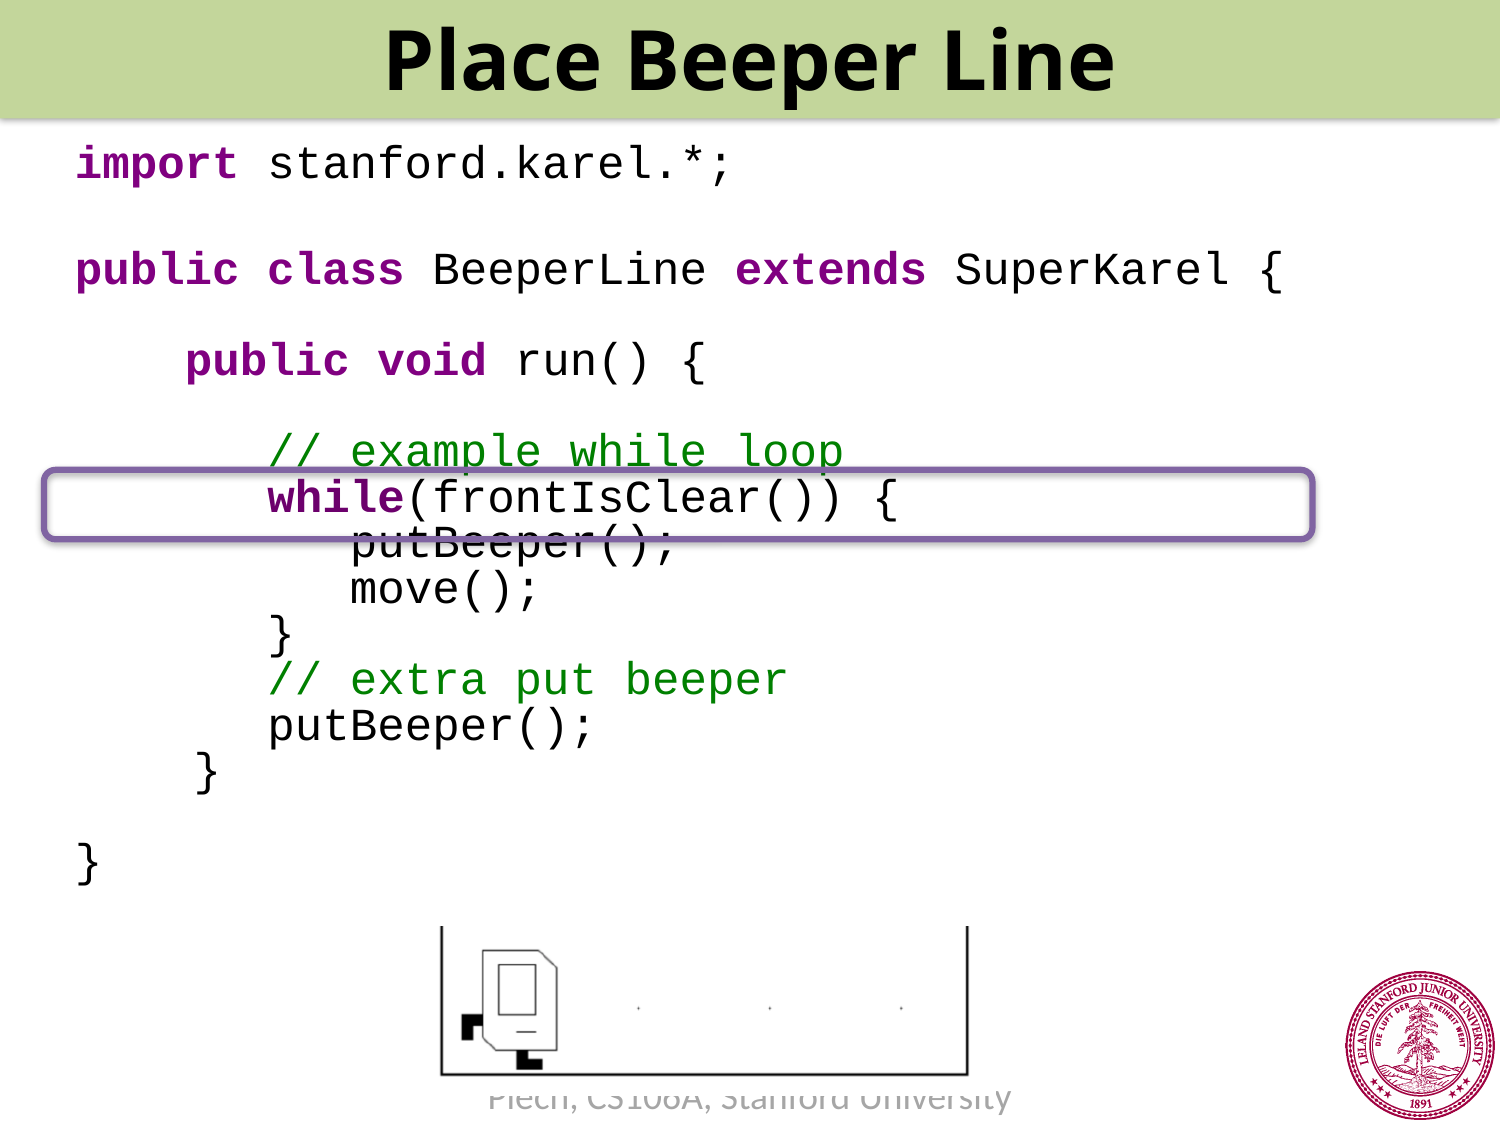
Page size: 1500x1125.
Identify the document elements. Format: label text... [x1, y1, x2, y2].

text_box Place Beeper Line [0, 0, 1500, 122]
text_box [43, 469, 1314, 541]
picture [400, 925, 996, 1096]
text_box import stanford.karel.*; public class BeeperLine extends SuperKarel { public void run() { // example while loop while(frontIsClear()) { putBeeper(); move(); } // extra put beeper putBeeper(); } } [74, 134, 1425, 1096]
picture [1345, 971, 1495, 1120]
